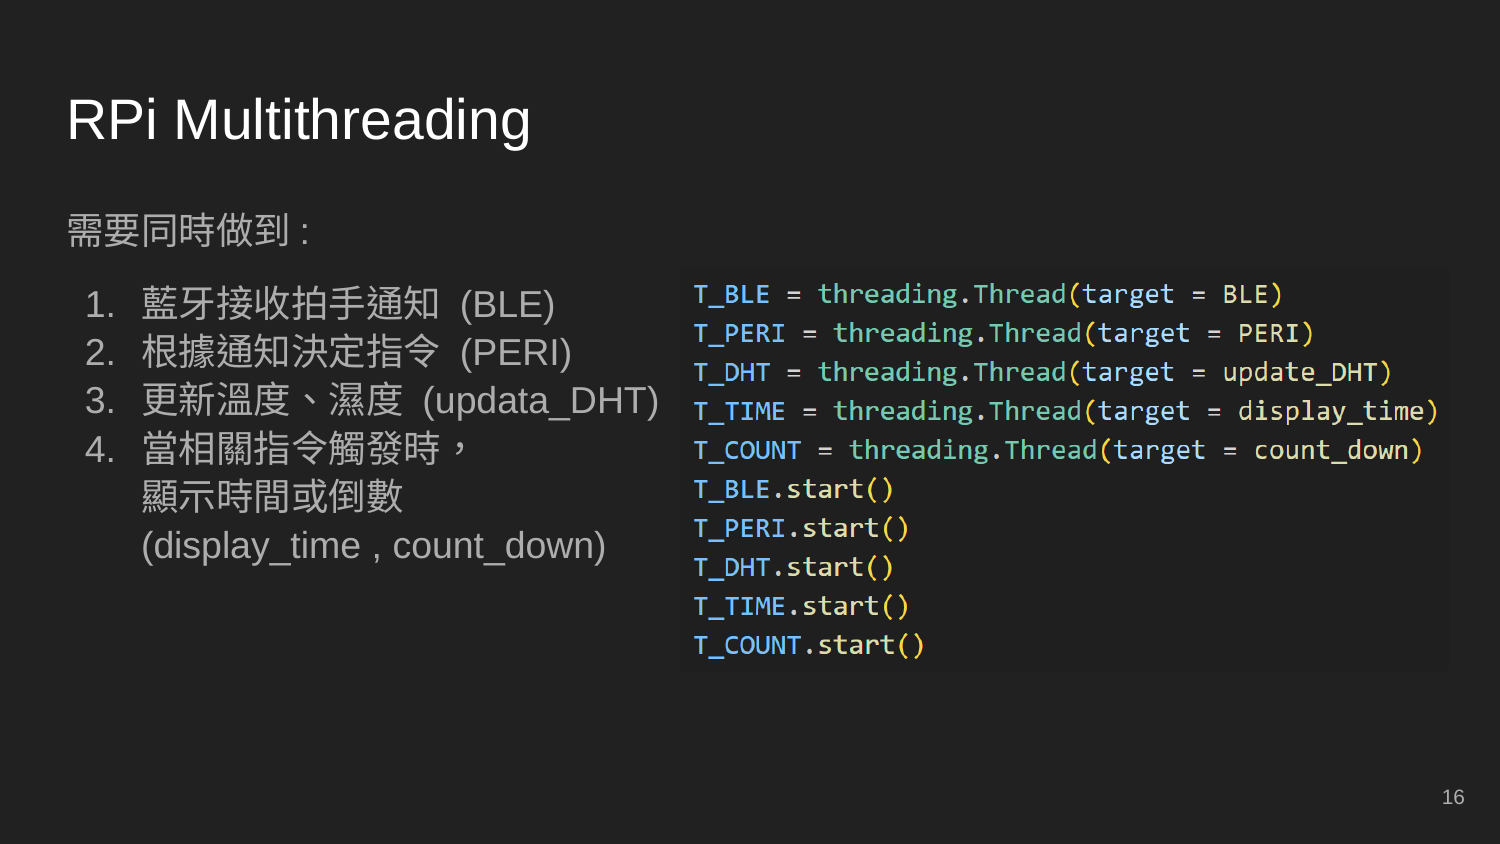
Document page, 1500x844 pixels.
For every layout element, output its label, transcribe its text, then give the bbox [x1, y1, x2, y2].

slide_number ‹#› [1389, 764, 1480, 830]
picture [680, 267, 1450, 672]
title RPi Multithreading [51, 72, 1449, 167]
list 需要同時做到: 藍牙接收拍手通知 (BLE) 根據通知決定指令 (PERI) 更新溫度、濕度 (updata_DHT) 當相關指令觸發時， 顯示時間或倒數 (display_time , count_down) [51, 189, 1449, 750]
